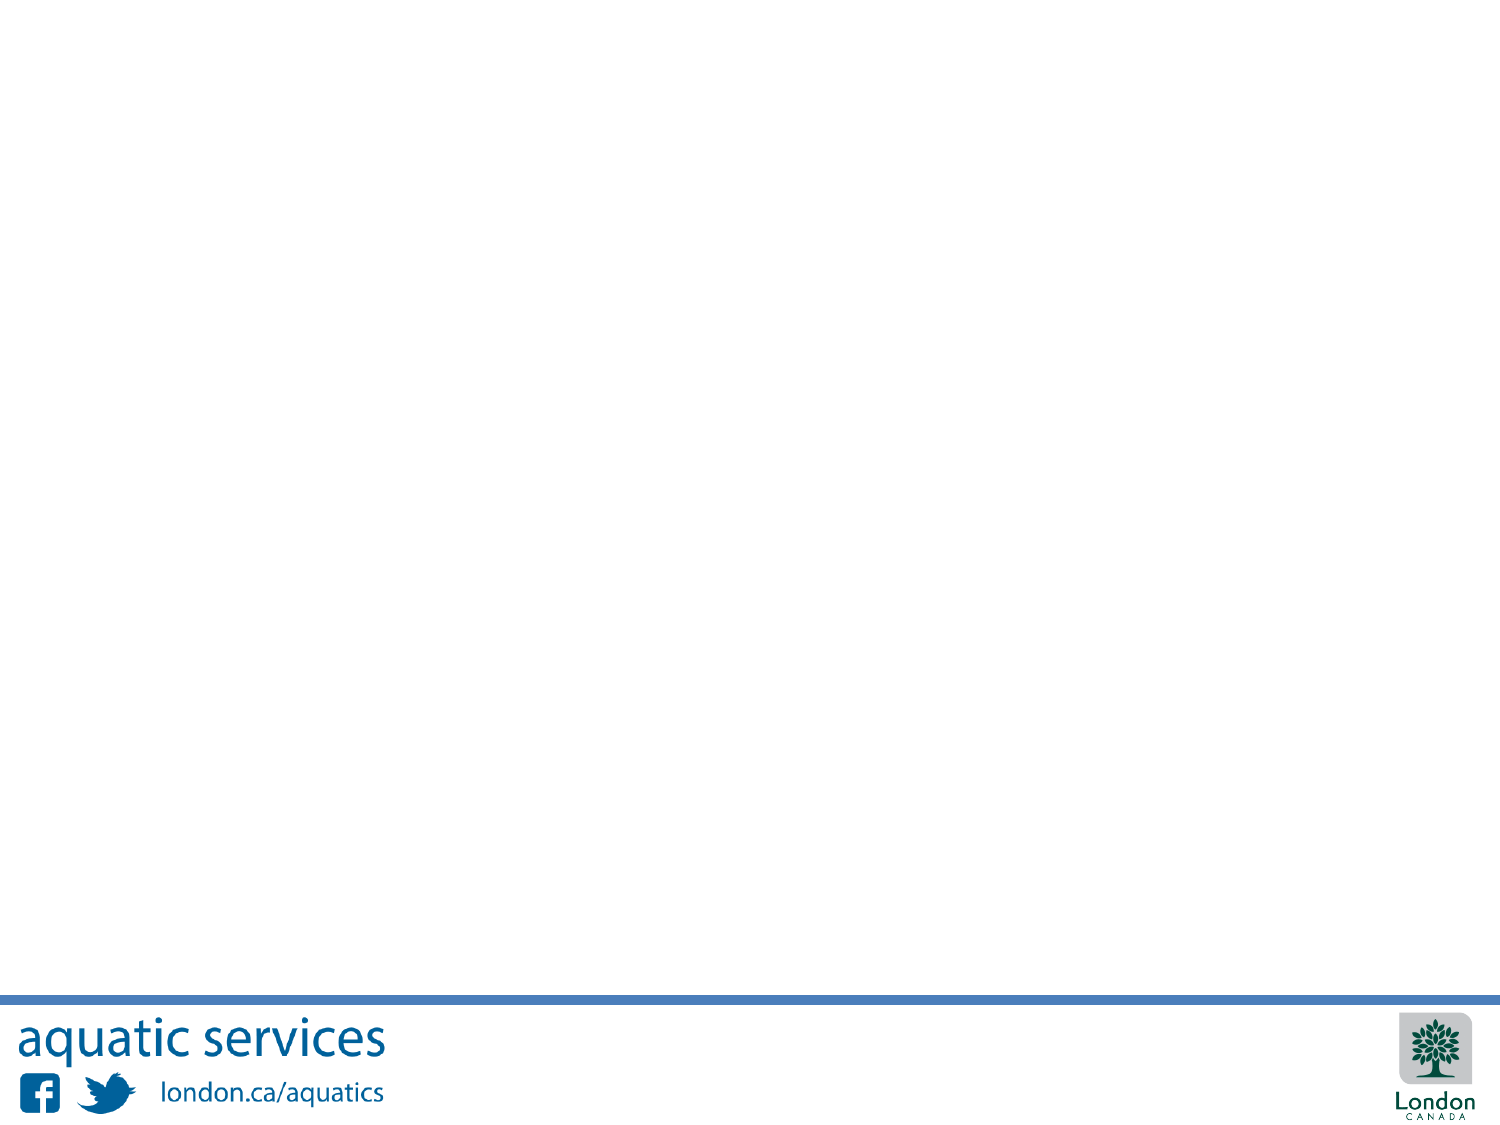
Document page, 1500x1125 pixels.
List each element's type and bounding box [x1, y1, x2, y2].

picture [1392, 1012, 1476, 1121]
picture [5, 1001, 413, 1125]
